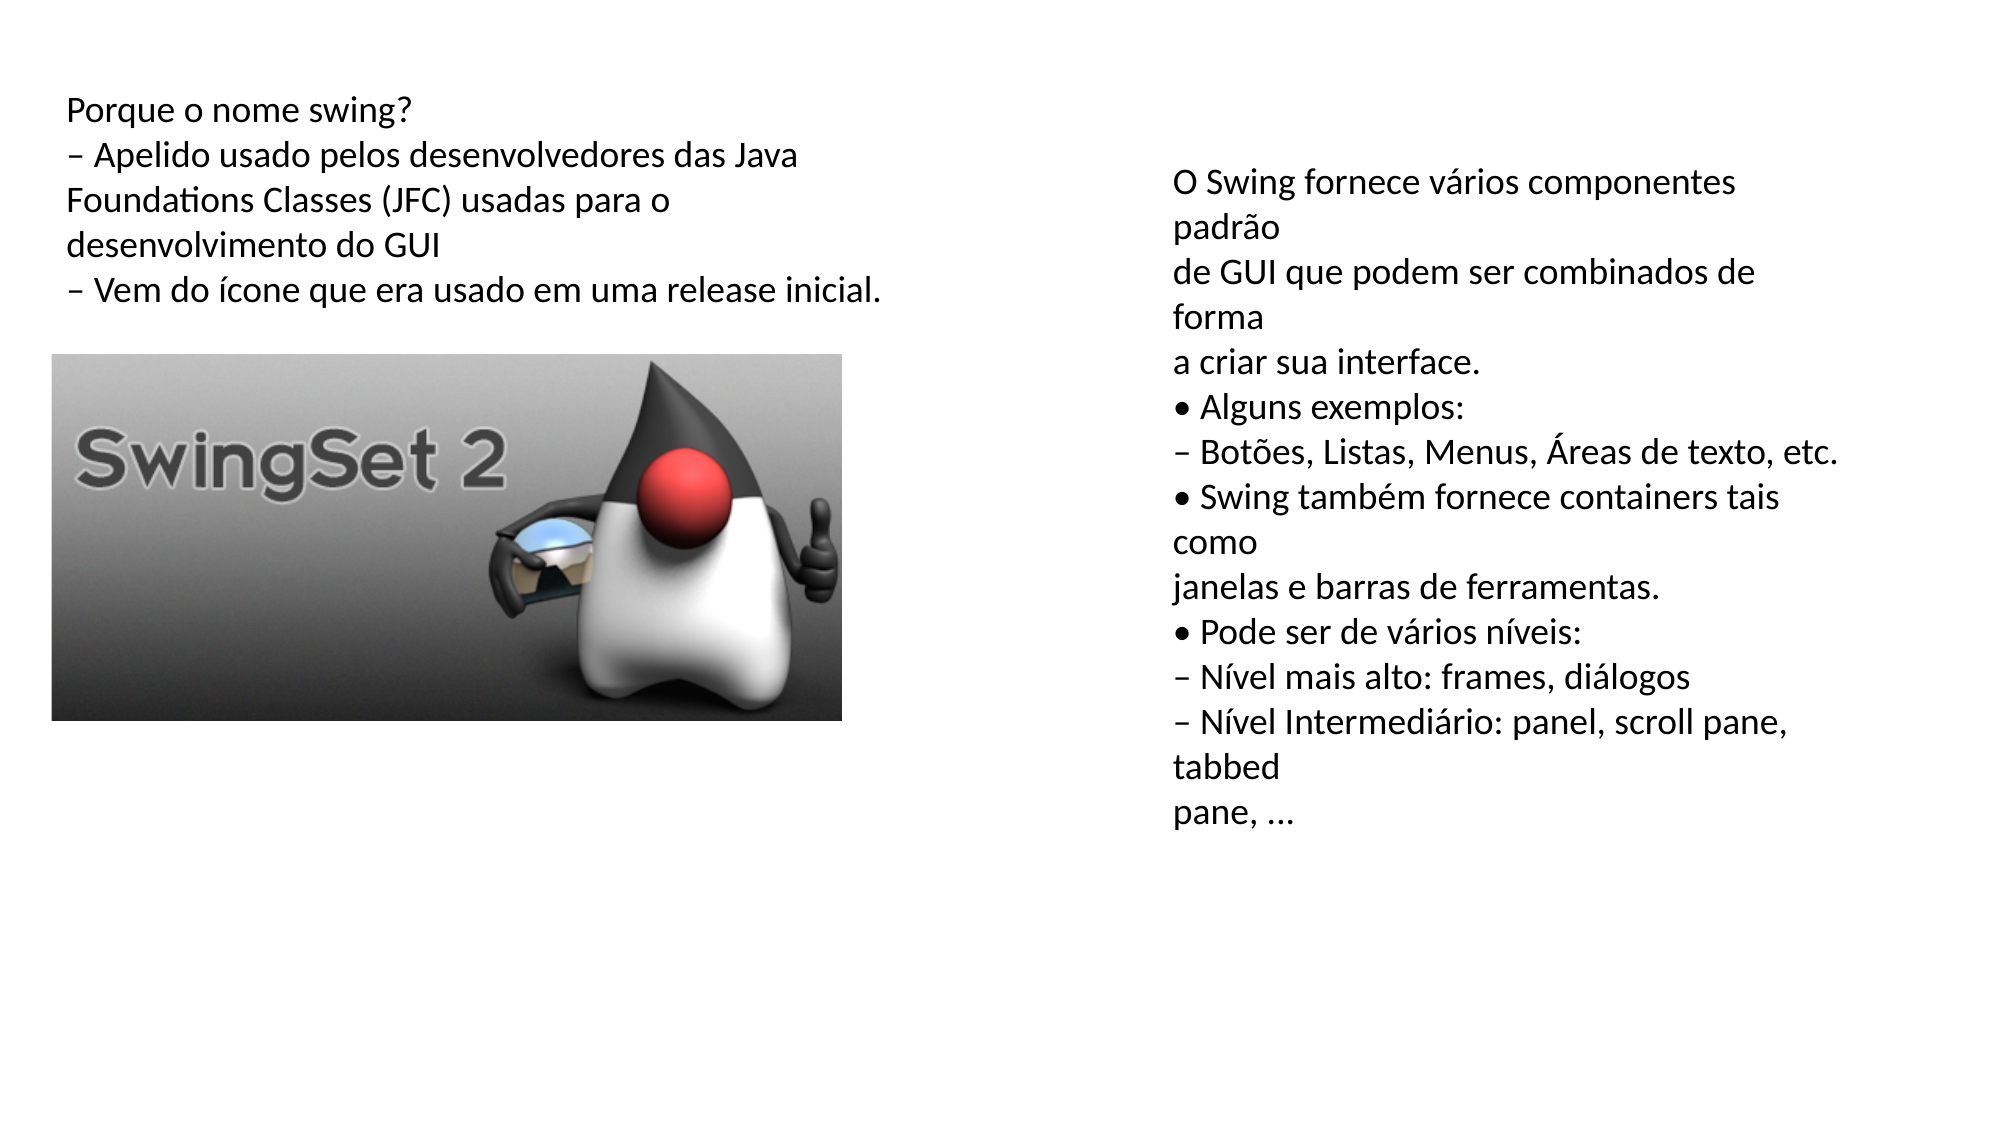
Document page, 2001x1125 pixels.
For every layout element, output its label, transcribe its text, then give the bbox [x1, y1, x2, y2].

picture [51, 354, 842, 721]
text_box Porque o nome swing? – Apelido usado pelos desenvolvedores das Java Foundations Classes (JFC) usadas para o desenvolvimento do GUI – Vem do ícone que era usado em uma release inicial. [51, 77, 1444, 317]
text_box O Swing fornece vários componentes padrão de GUI que podem ser combinados de forma a criar sua interface. • Alguns exemplos: – Botões, Listas, Menus, Áreas de texto, etc. • Swing também fornece containers tais como janelas e barras de ferramentas. • Pode ser de vários níveis: – Nível mais alto: frames, diálogos – Nível Intermediário: panel, scroll pane, tabbed pane, ... [1158, 149, 1861, 840]
